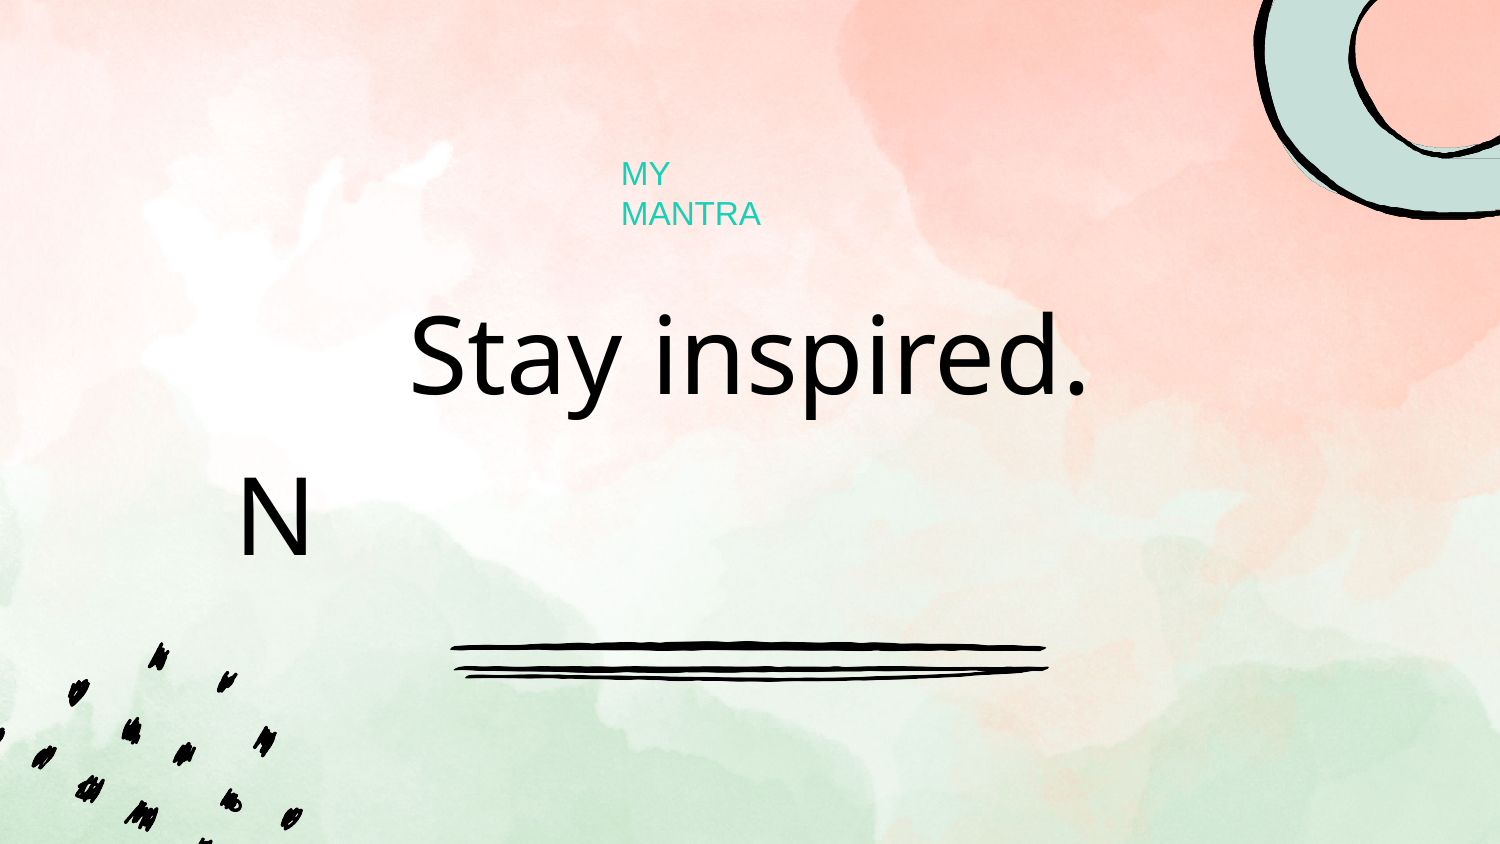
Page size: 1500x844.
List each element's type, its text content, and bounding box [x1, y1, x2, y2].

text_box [1253, 0, 1500, 220]
text_box Stay inspired. N [232, 254, 1268, 578]
title MY MANTRA [618, 151, 882, 294]
picture [0, 0, 1500, 844]
